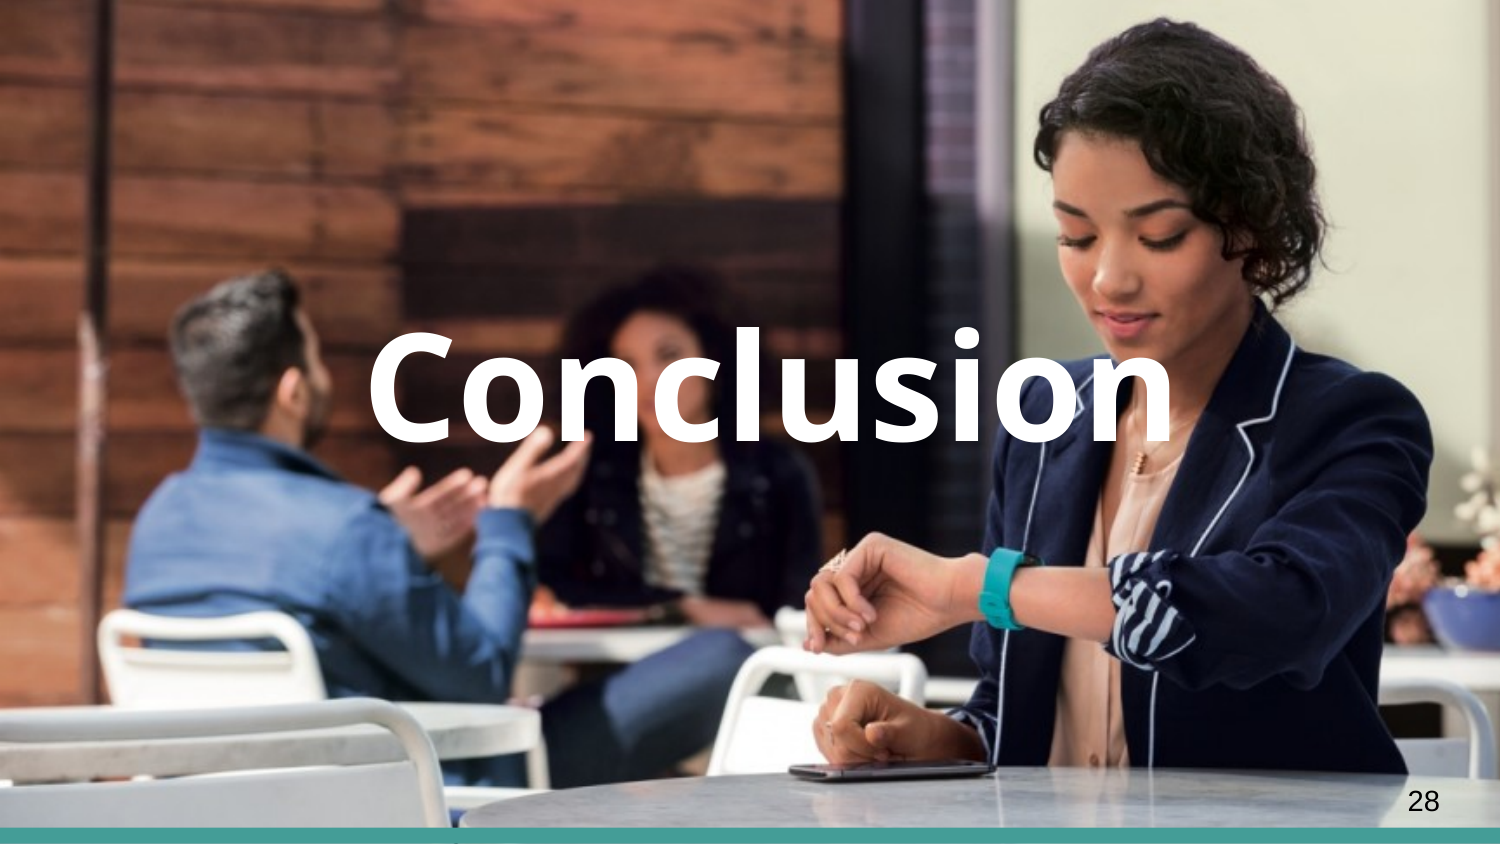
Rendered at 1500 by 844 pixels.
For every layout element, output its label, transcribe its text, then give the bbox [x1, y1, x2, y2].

title Conclusion [73, 111, 1471, 652]
slide_number 28 [1392, 767, 1483, 833]
picture [0, 0, 1500, 827]
